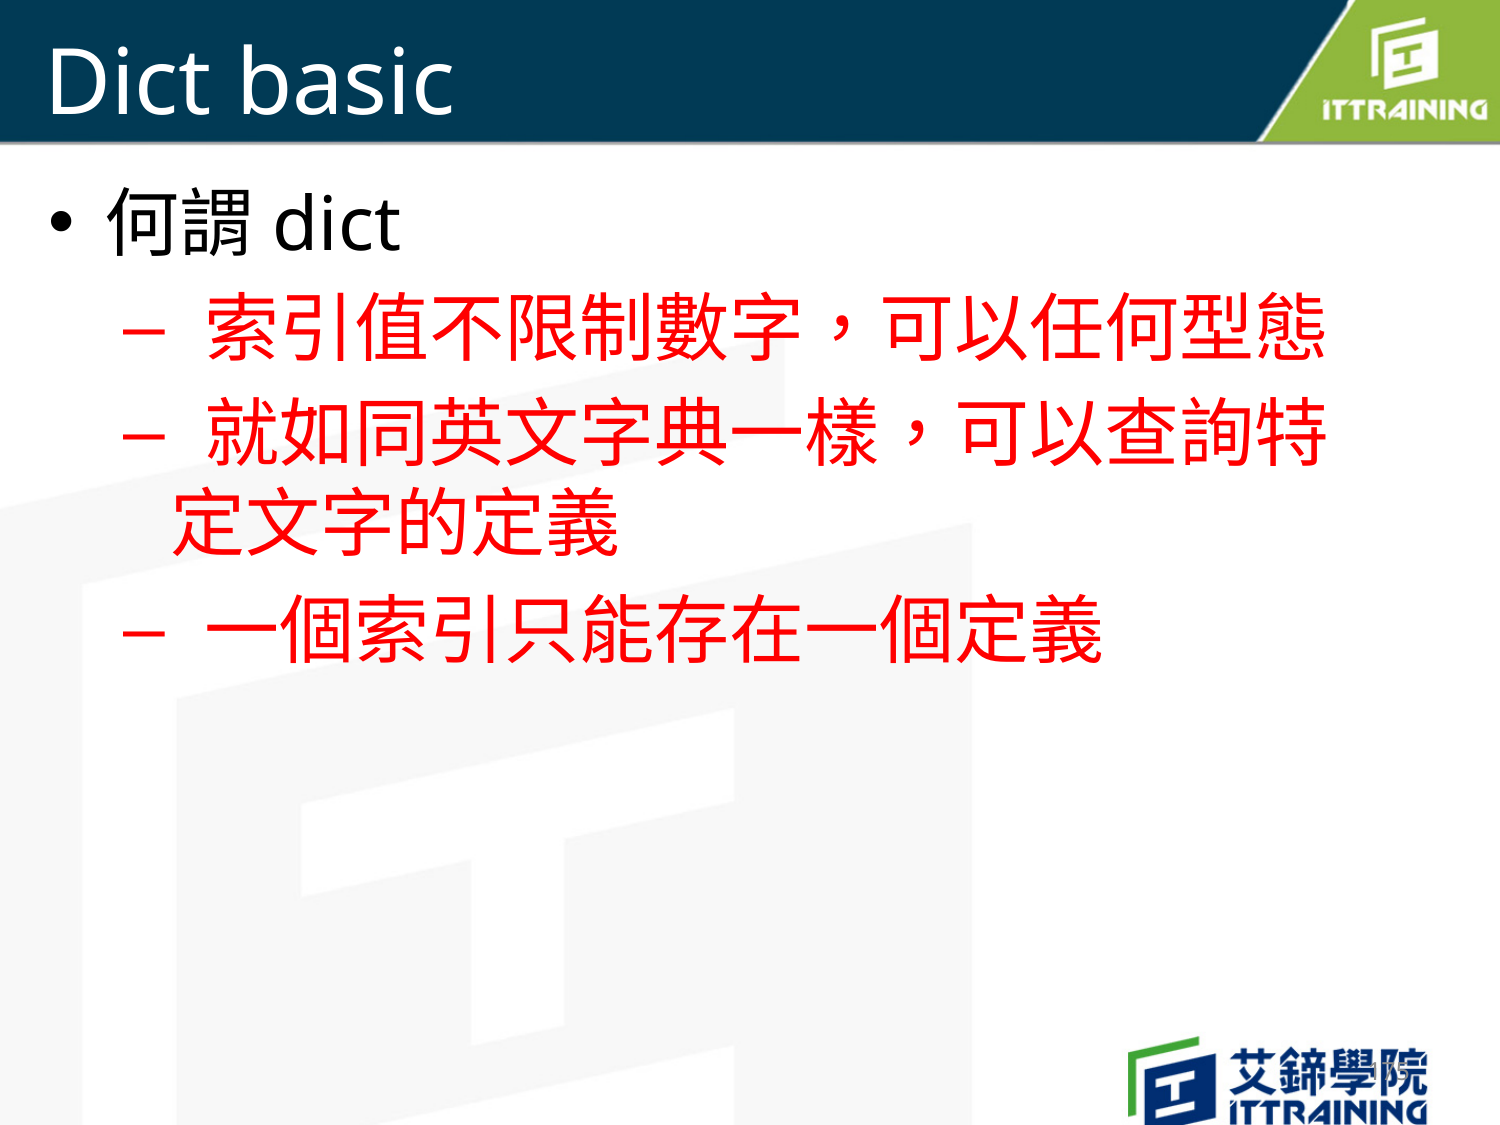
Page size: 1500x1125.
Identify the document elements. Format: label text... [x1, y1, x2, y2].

title Dict basic [29, 0, 1380, 172]
list 何謂dict 索引值不限制數字，可以任何型態 就如同英文字典一樣，可以查詢特定文字的定義 一個索引只能存在一個定義 [33, 168, 1418, 911]
picture [0, 0, 1500, 1125]
slide_number 175 [1074, 1042, 1425, 1103]
